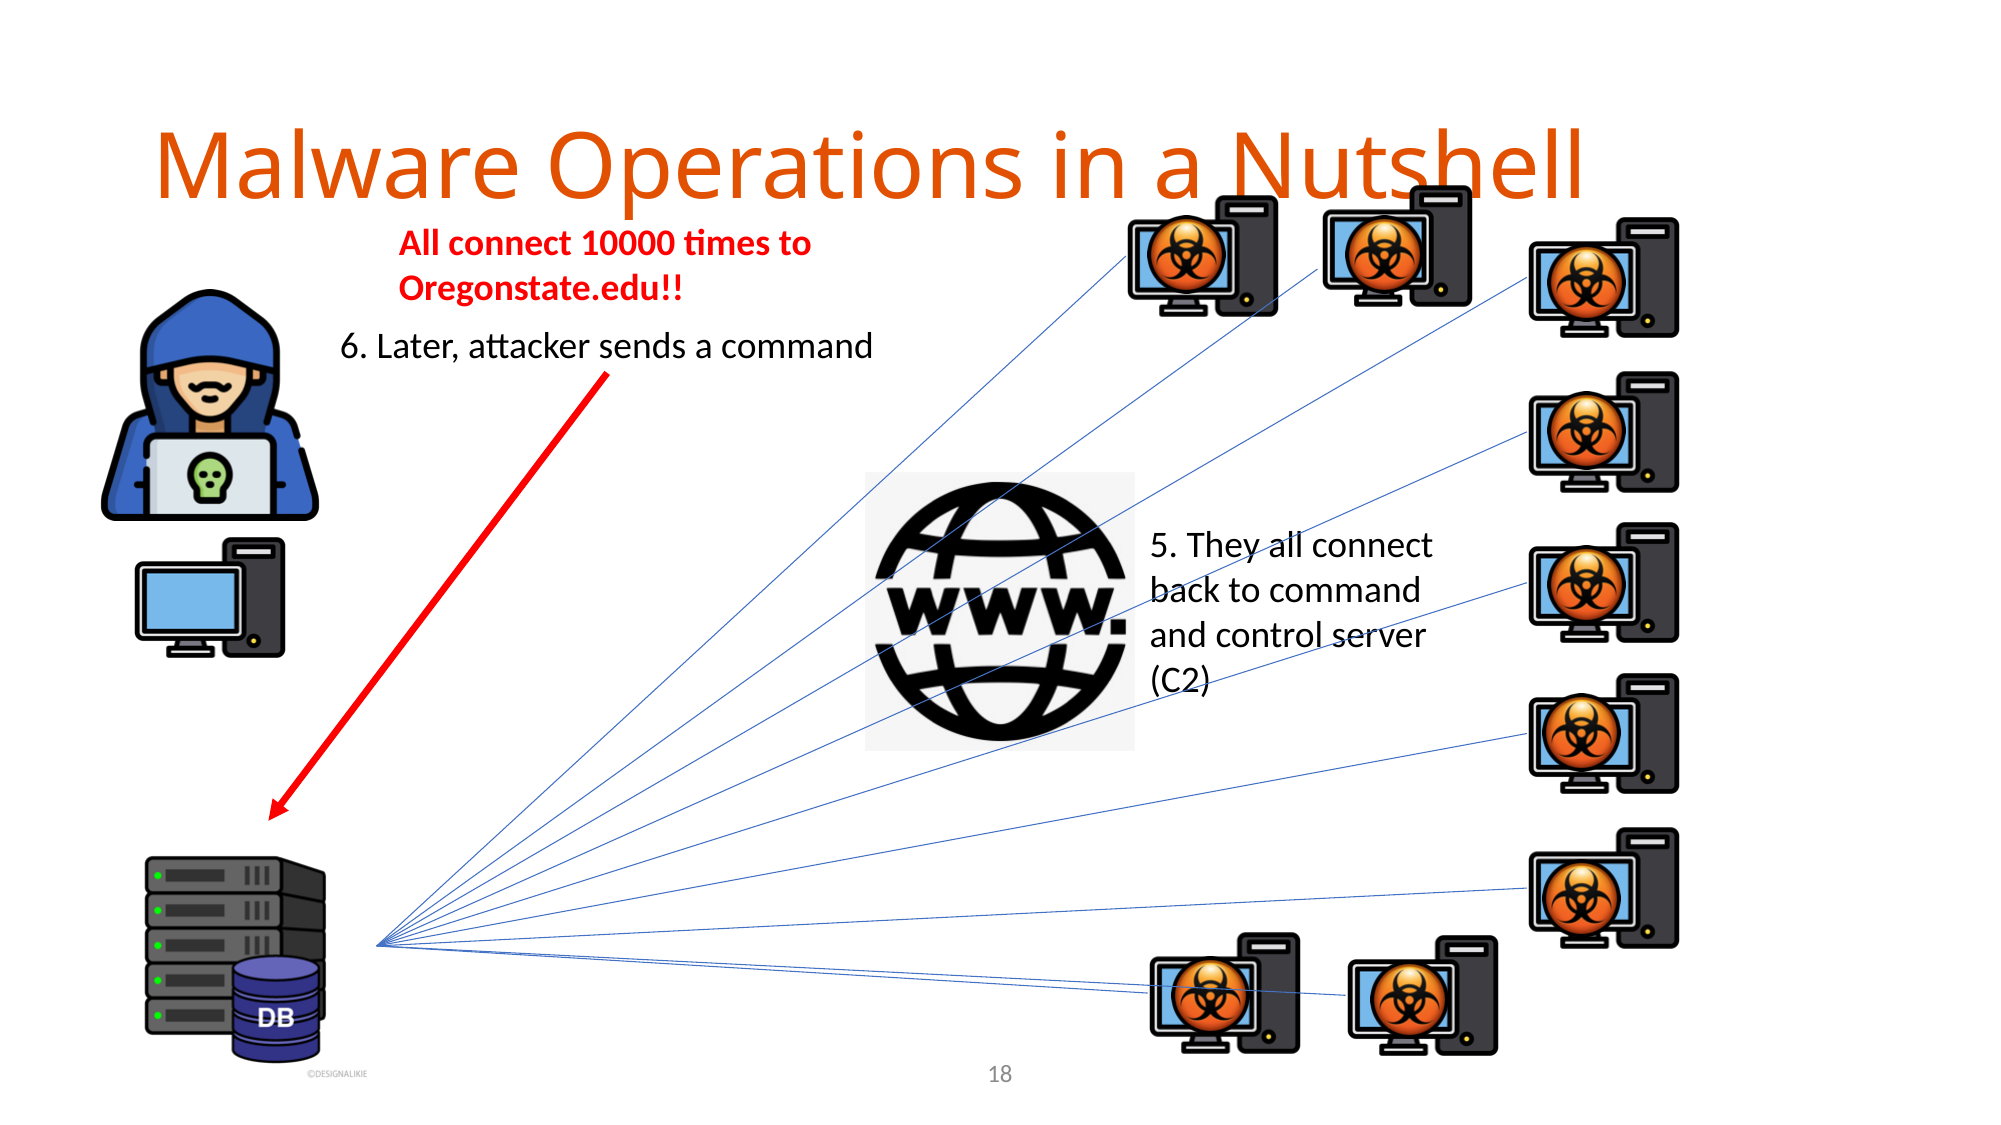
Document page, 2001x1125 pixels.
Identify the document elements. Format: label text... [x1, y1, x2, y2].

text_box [268, 373, 608, 821]
picture [1526, 199, 1682, 966]
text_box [376, 946, 1346, 996]
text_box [1318, 277, 1527, 946]
picture [1345, 946, 1501, 1073]
picture [1319, 168, 1475, 277]
picture [1125, 178, 1281, 268]
slide_number 18 [774, 1042, 1225, 1103]
picture [1147, 996, 1303, 1071]
text_box 6. Later, attacker sends a command [326, 313, 376, 373]
picture [94, 804, 377, 1088]
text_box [1126, 268, 1318, 946]
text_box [376, 256, 1126, 946]
text_box All connect 10000 times to Oregonstate.edu!! [384, 210, 836, 256]
title Malware Operations in a Nutshell [137, 59, 1863, 278]
picture [94, 289, 326, 675]
